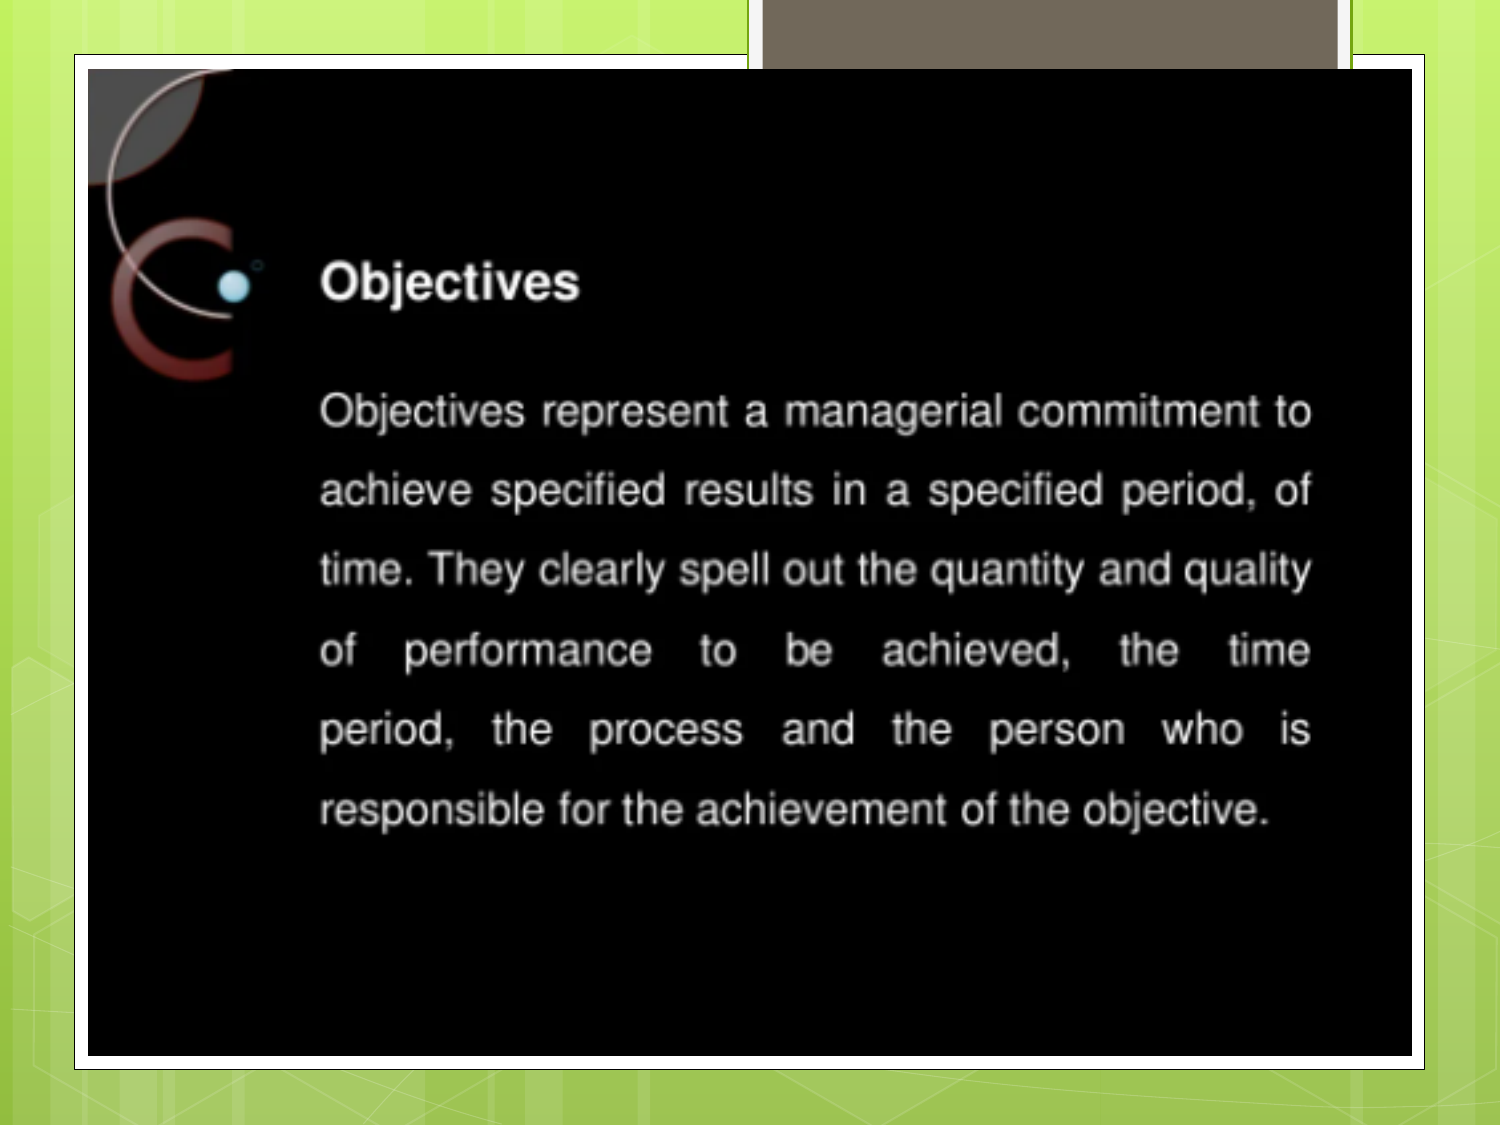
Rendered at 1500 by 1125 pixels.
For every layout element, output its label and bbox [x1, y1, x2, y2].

picture [88, 69, 1412, 1056]
